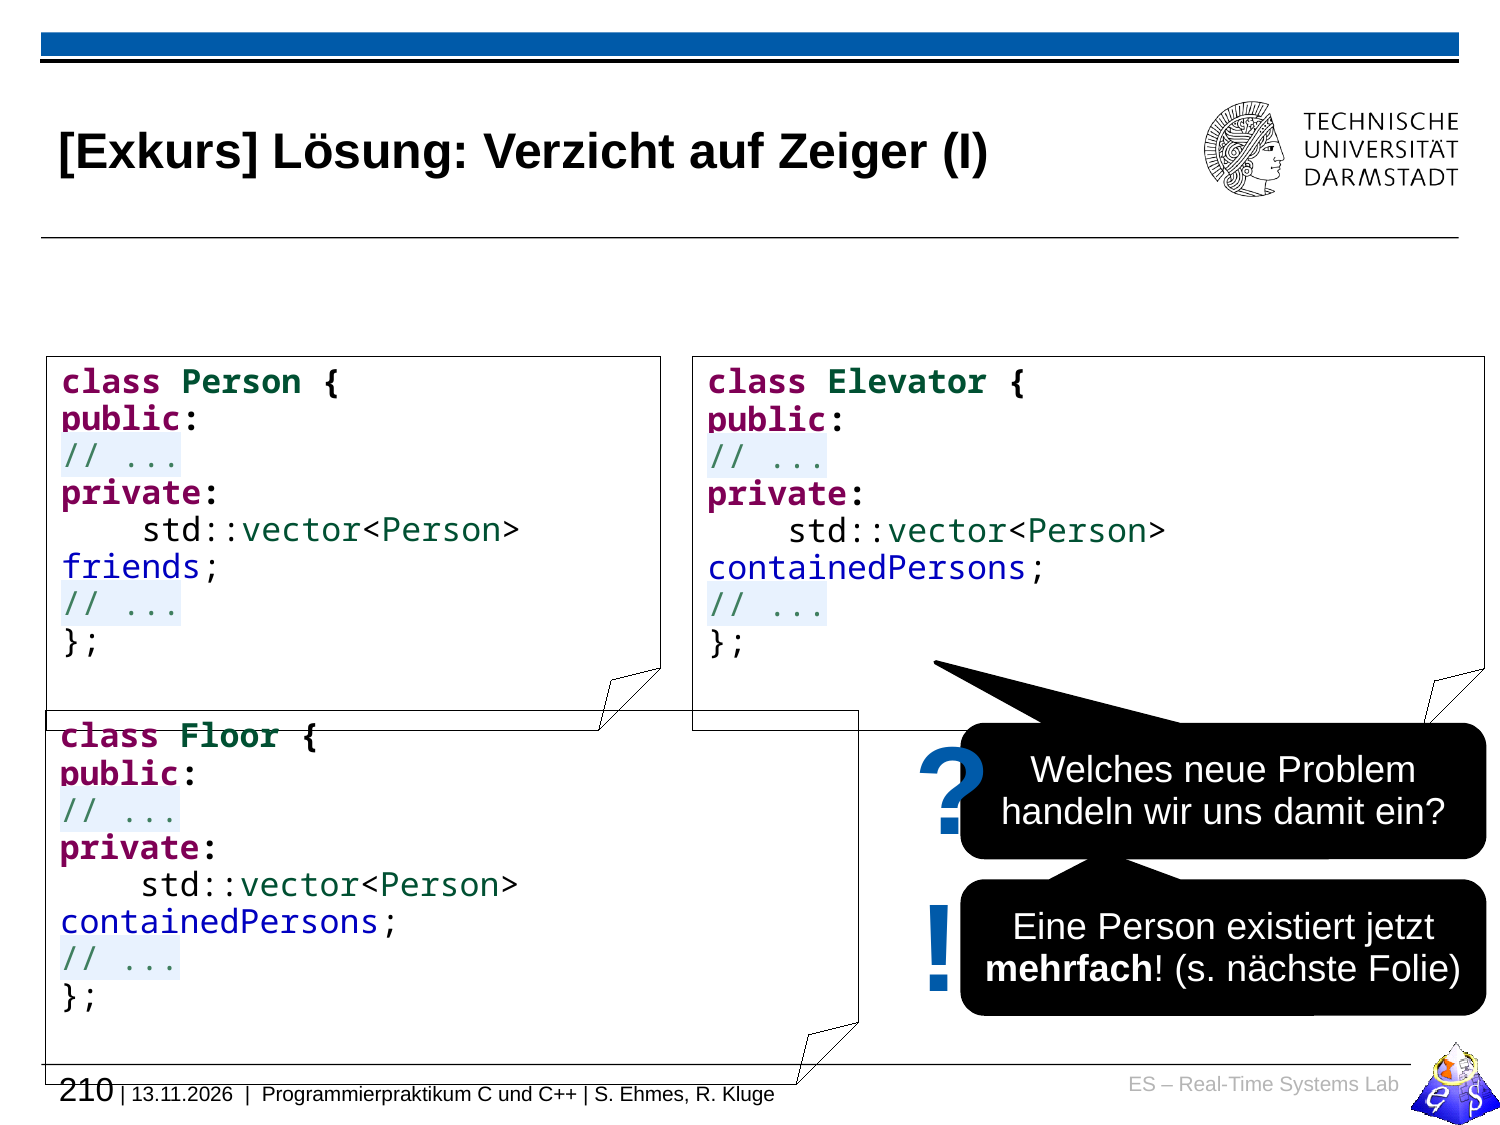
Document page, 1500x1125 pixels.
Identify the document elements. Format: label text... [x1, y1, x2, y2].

text_box class Person { public: // ... private: std::vector<Person> friends; // ... }; [46, 356, 661, 710]
text_box Eine Person existiert jetzt mehrfach! (s. nächste Folie) [960, 851, 1487, 1016]
picture [1187, 84, 1483, 214]
picture [1411, 1041, 1500, 1125]
text_box ! [903, 872, 942, 1027]
text_box ? [899, 716, 938, 871]
text_box class Elevator { public: // ... private: std::vector<Person> containedPersons; // ... }; [692, 356, 1485, 731]
text_box class Floor { public: // ... private: std::vector<Person> containedPersons; // ... }; [45, 710, 859, 1085]
text_box Welches neue Problem handeln wir uns damit ein? [933, 660, 1487, 860]
title [Exkurs] Lösung: Verzicht auf Zeiger (I) [58, 80, 1187, 218]
